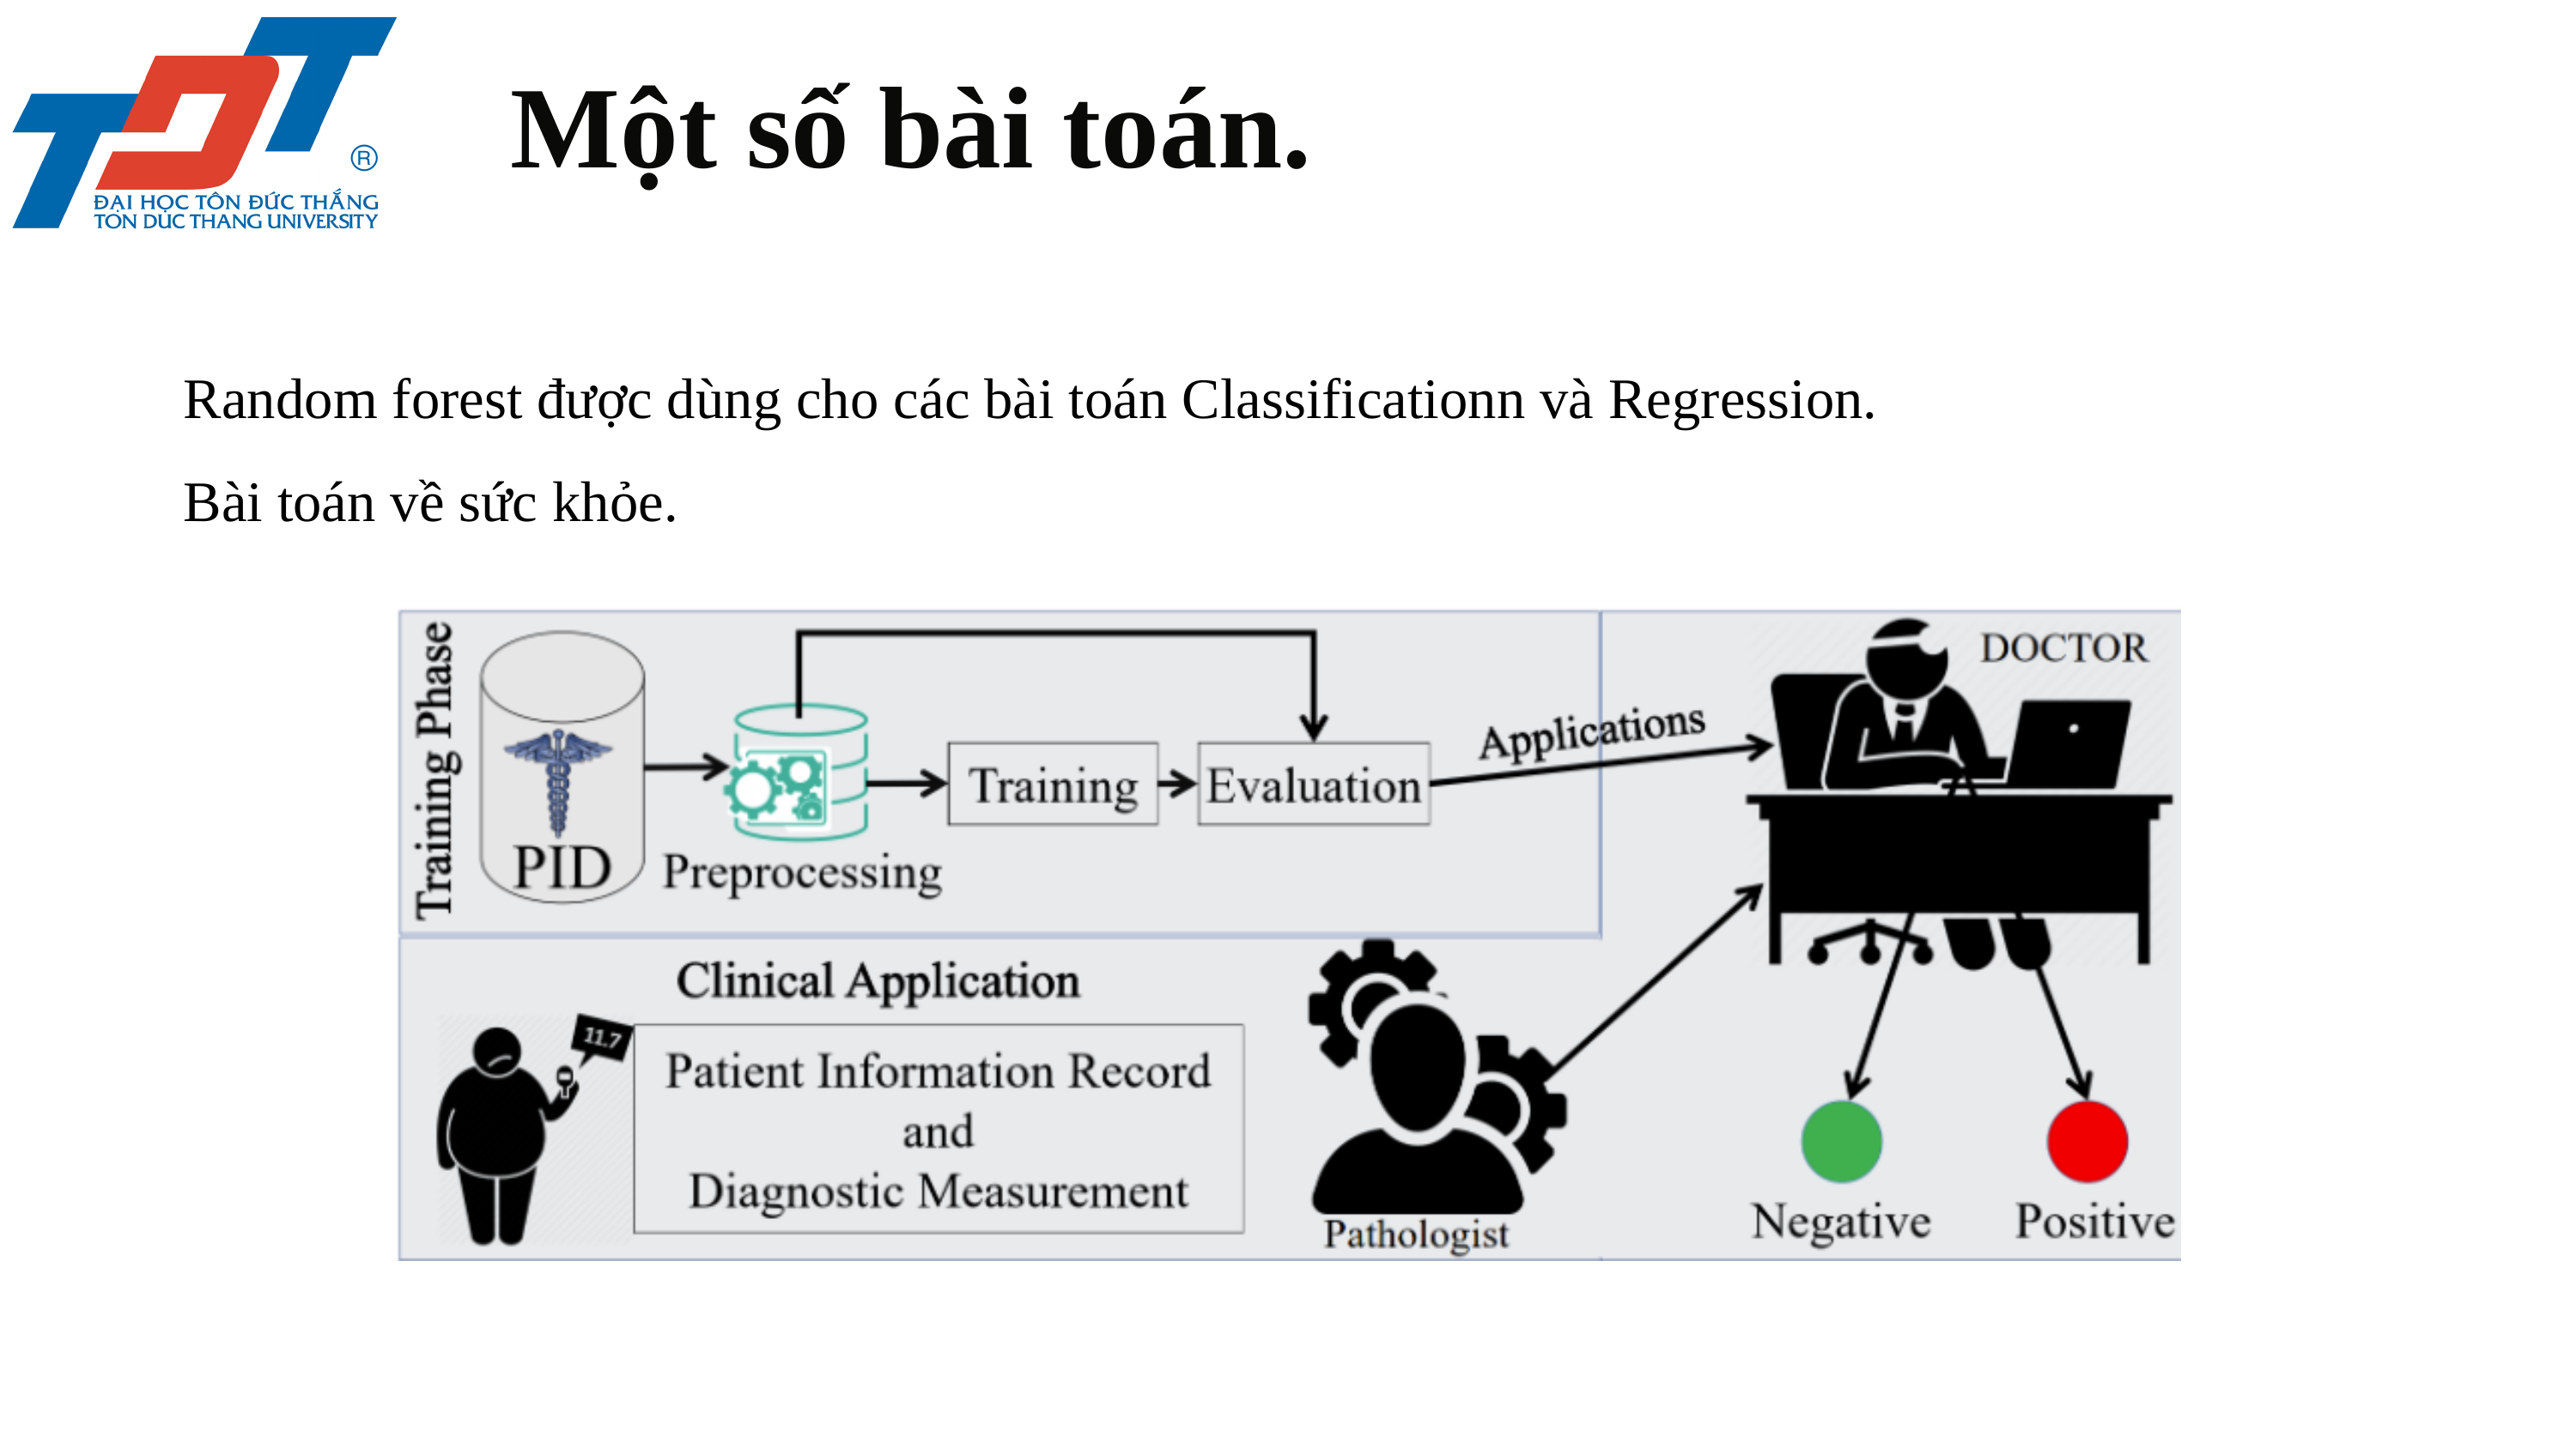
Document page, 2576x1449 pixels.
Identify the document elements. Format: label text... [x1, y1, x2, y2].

text_box Một số bài toán. [510, 51, 2535, 191]
text_box [1, 3, 407, 239]
text_box Random forest được dùng cho các bài toán Classificationn và Regression. Bài toán về sức khỏe. [171, 320, 2475, 745]
picture [395, 603, 2181, 1261]
